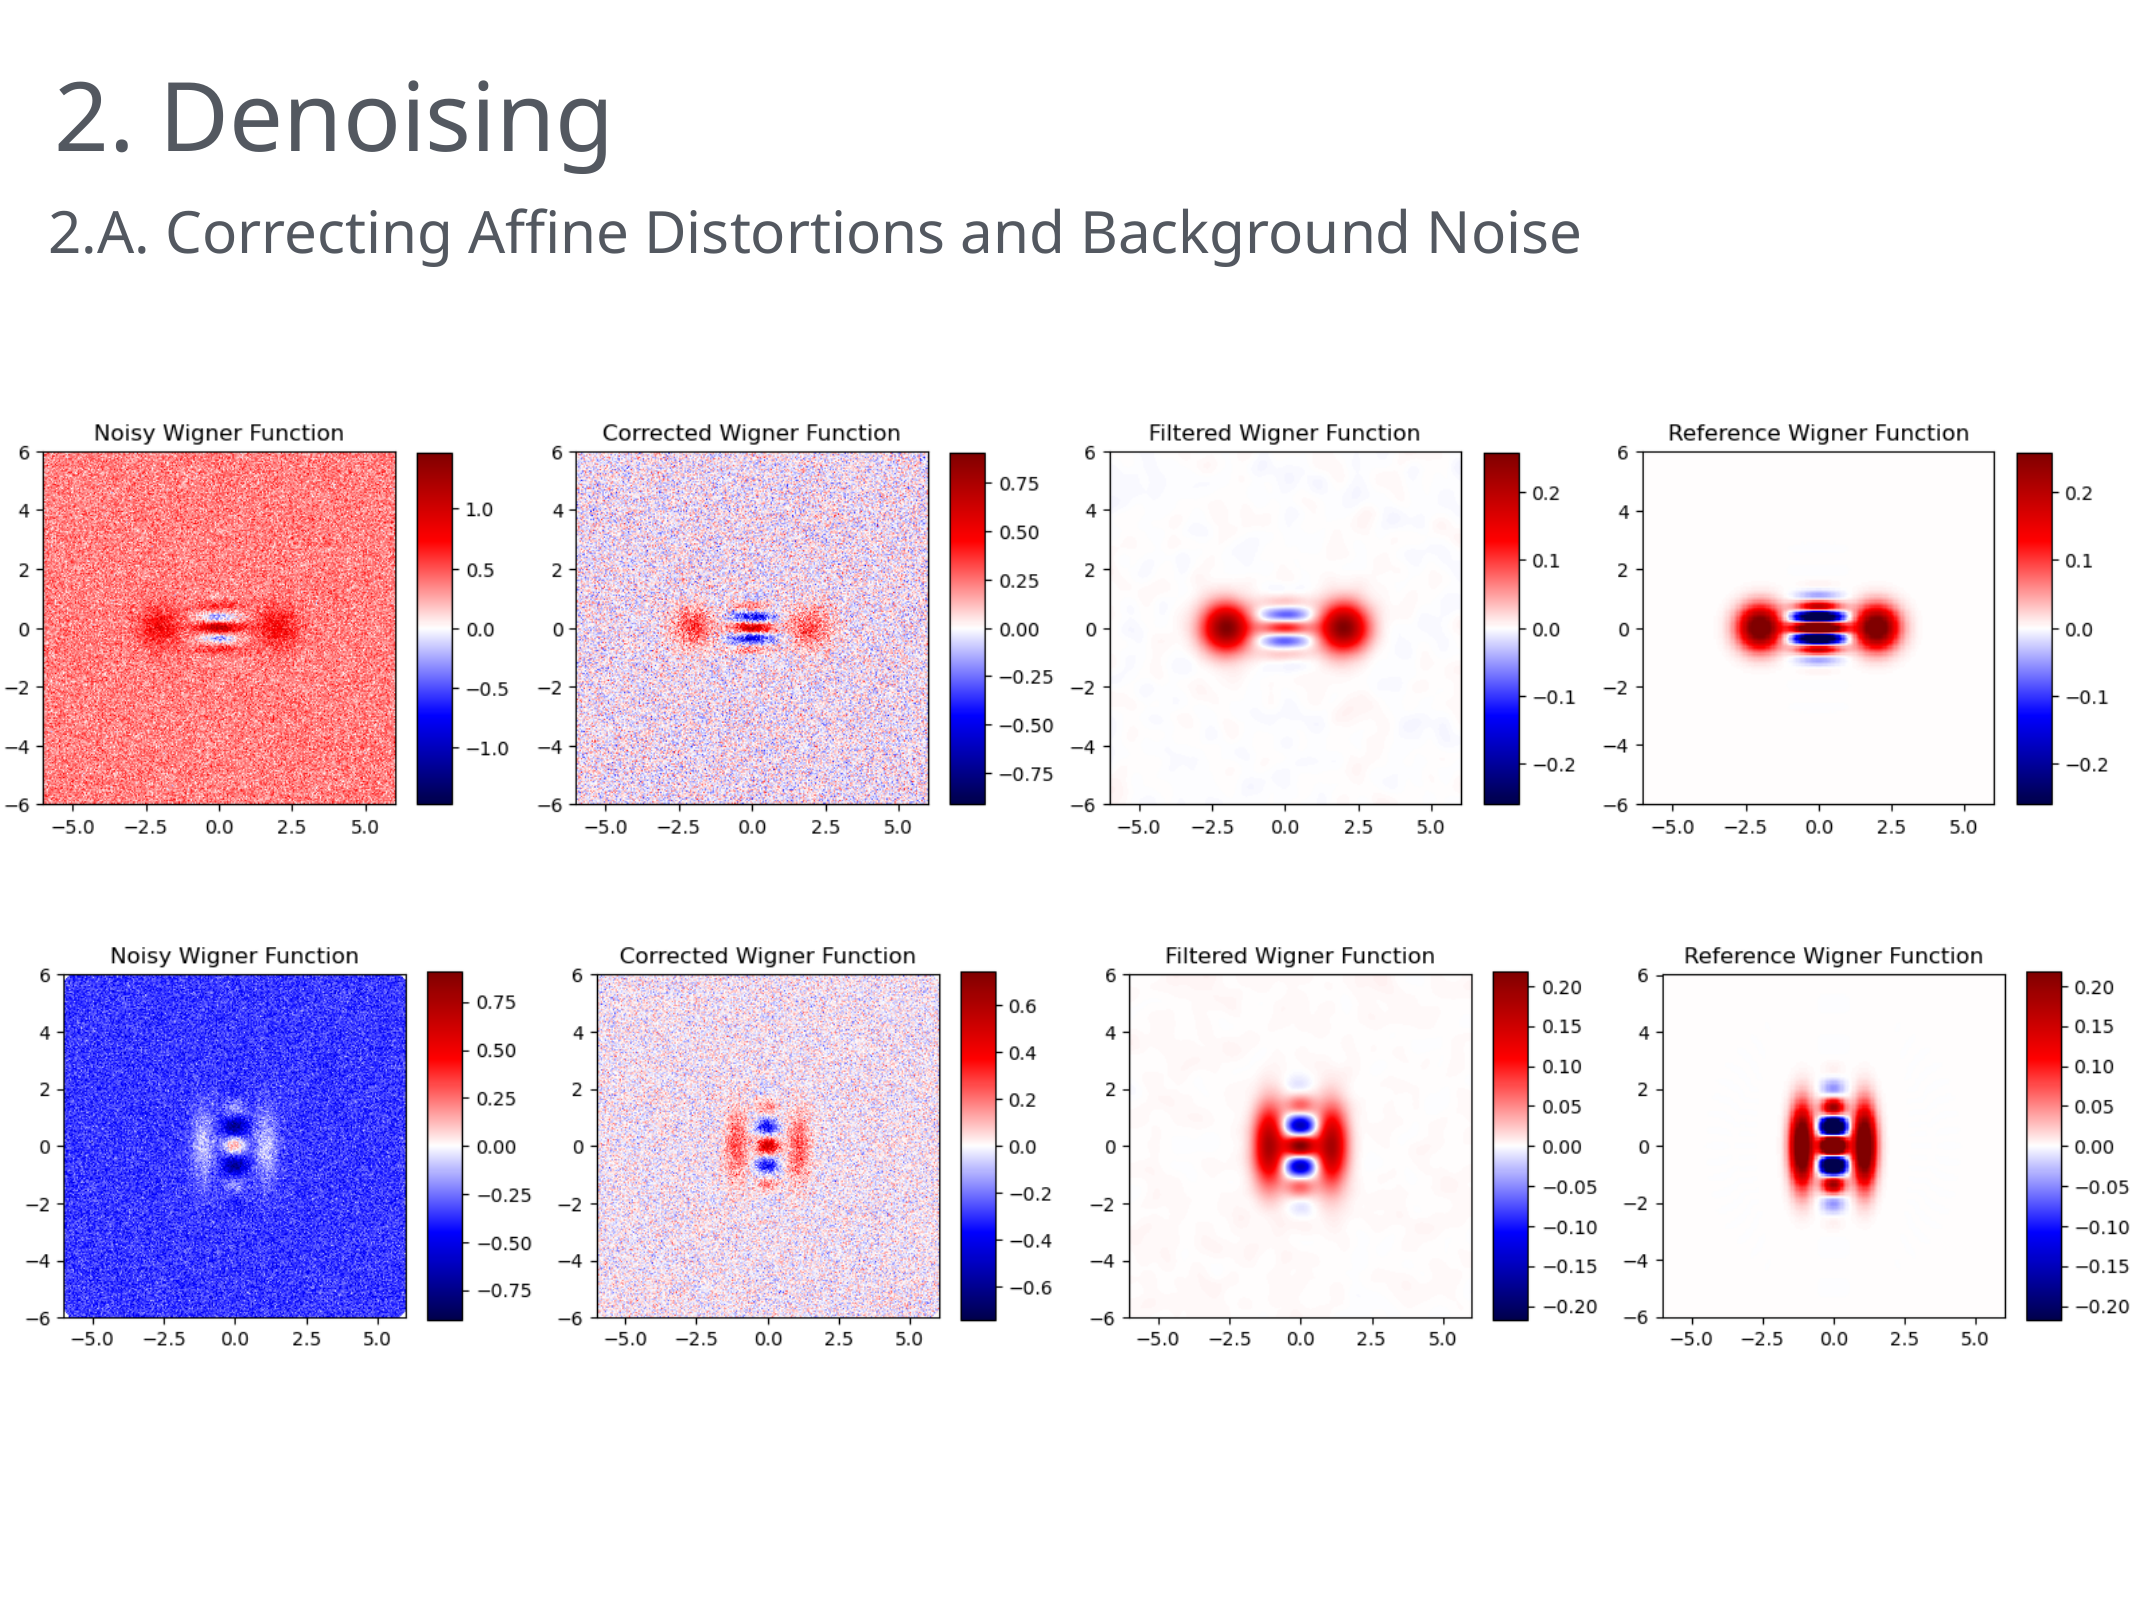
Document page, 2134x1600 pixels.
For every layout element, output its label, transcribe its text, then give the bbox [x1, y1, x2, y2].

picture [0, 411, 2124, 850]
text_box 2.A. Correcting Affine Distortions and Background Noise [40, 186, 1591, 274]
picture [10, 934, 2134, 1363]
text_box 2. Denoising [46, 47, 624, 179]
